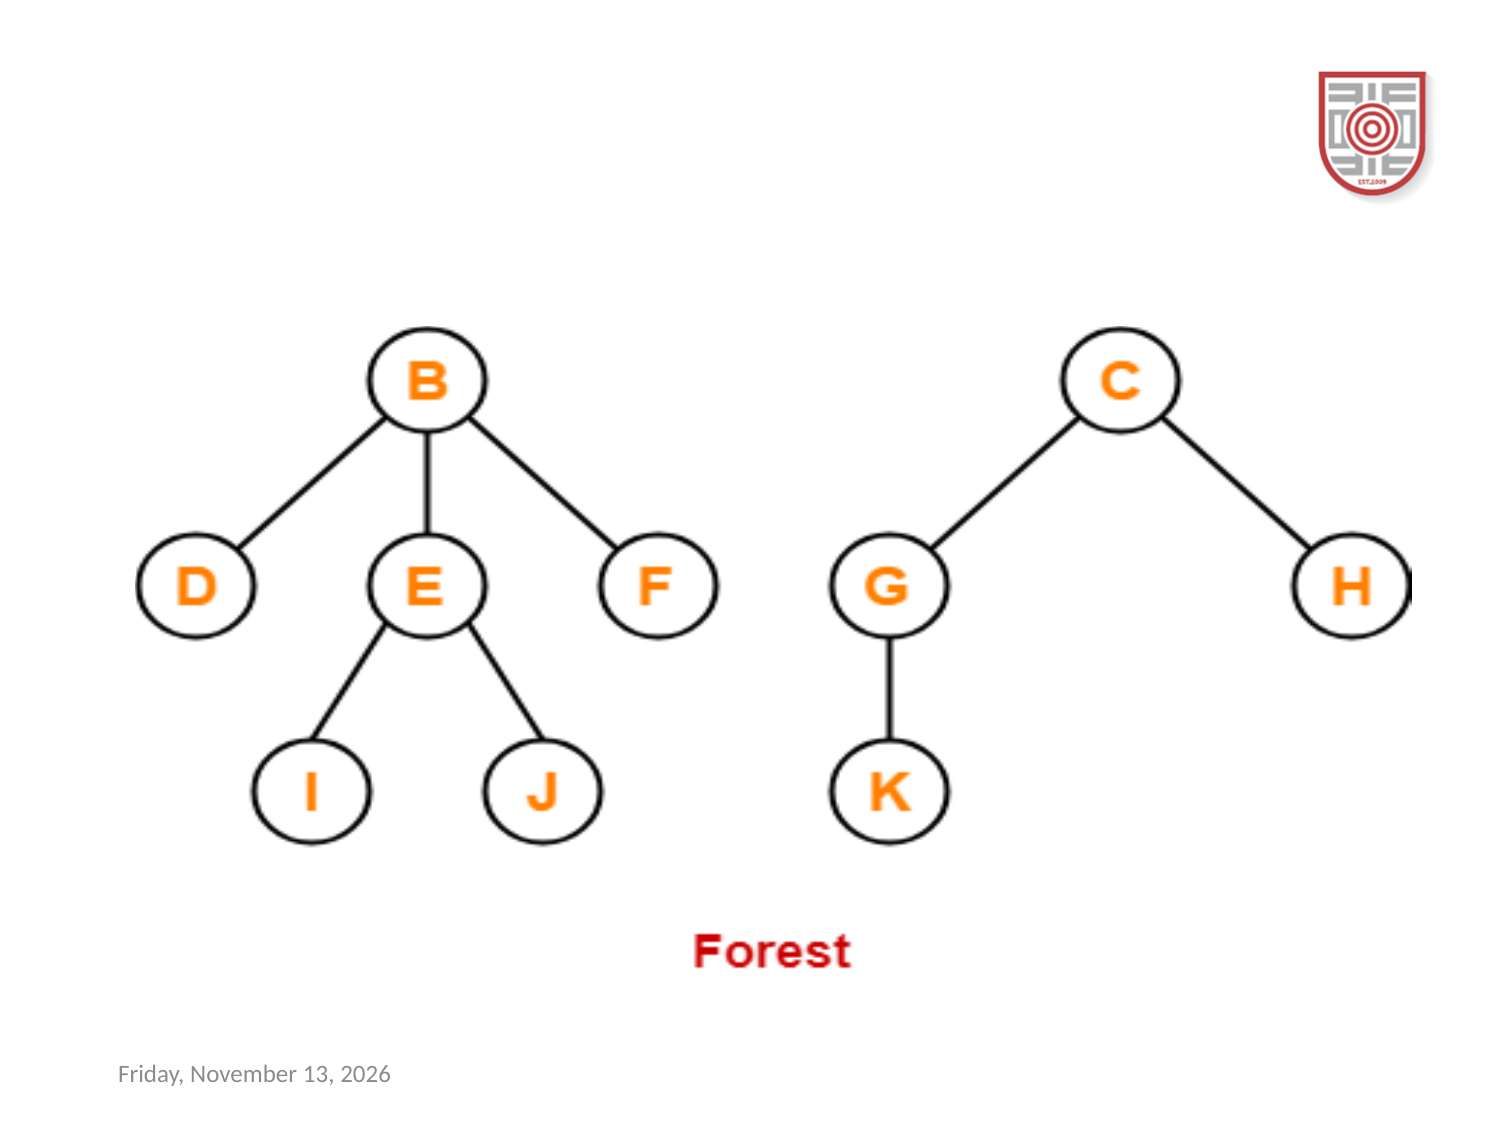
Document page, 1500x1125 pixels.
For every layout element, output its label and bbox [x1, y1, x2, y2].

list [135, 326, 1412, 976]
picture [1305, 59, 1451, 218]
slide_number [103, 1042, 441, 1103]
